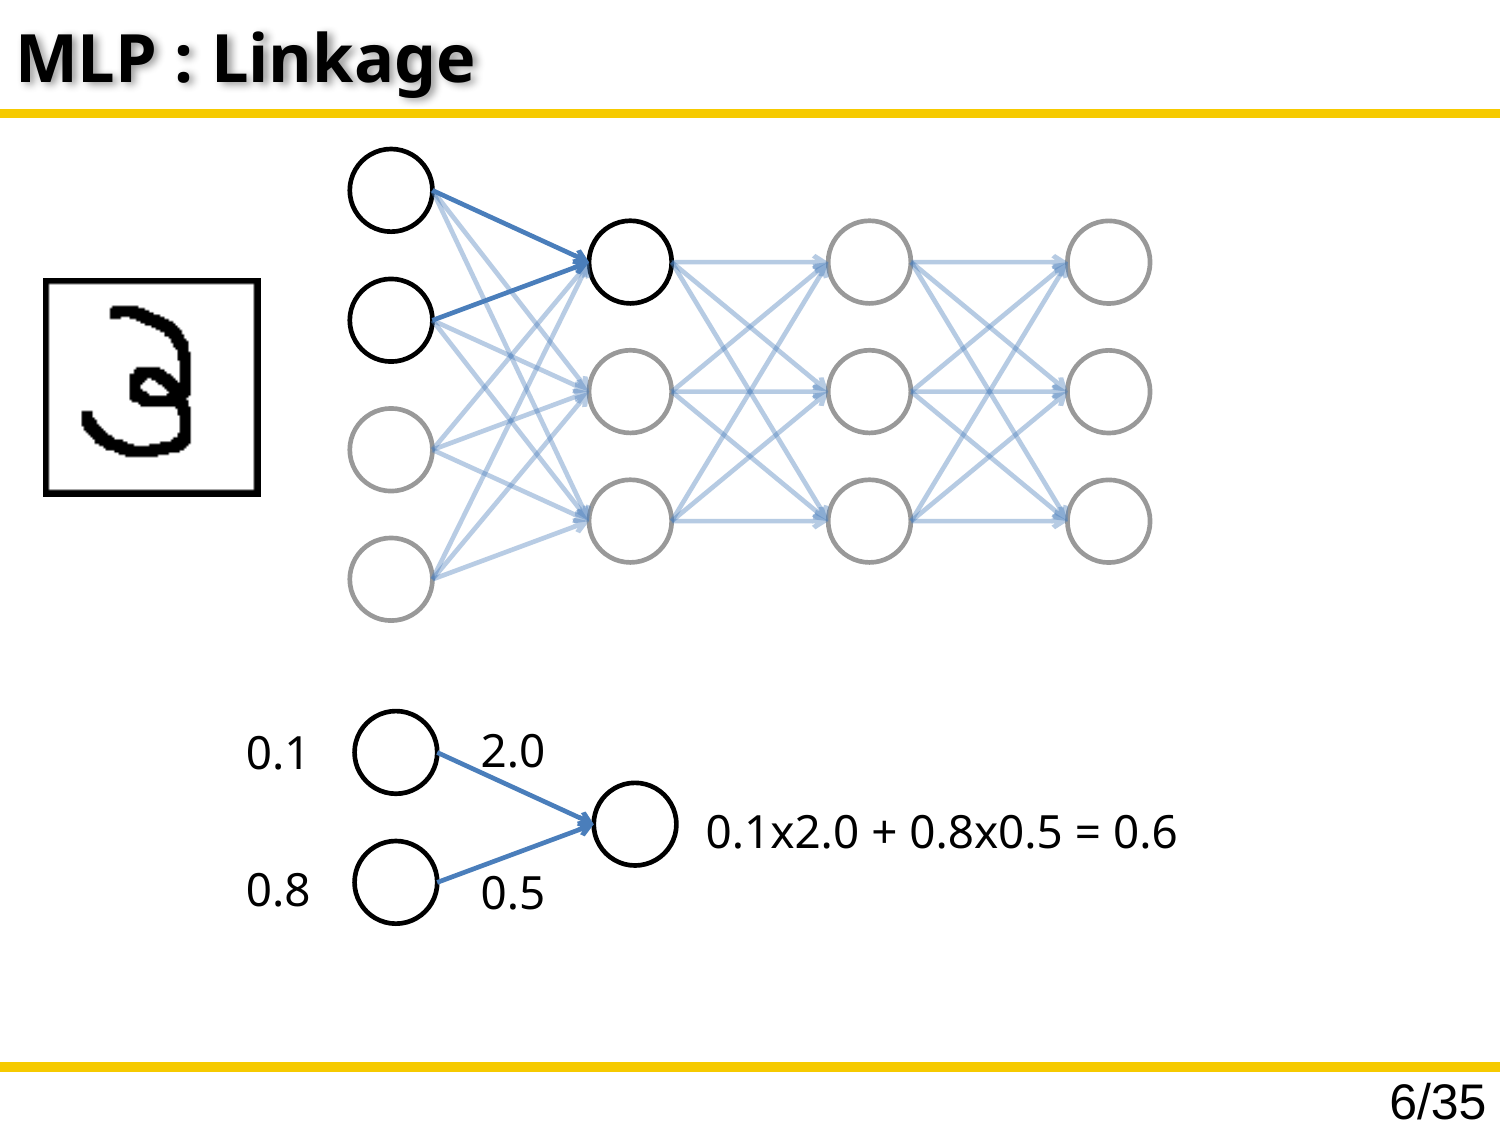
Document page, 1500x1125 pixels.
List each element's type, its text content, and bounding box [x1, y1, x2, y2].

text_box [671, 391, 829, 520]
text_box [910, 391, 1068, 520]
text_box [910, 261, 1068, 391]
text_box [432, 190, 590, 260]
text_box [432, 261, 590, 391]
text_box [349, 148, 433, 621]
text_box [671, 261, 829, 391]
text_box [827, 220, 912, 563]
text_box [432, 520, 590, 580]
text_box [594, 220, 672, 563]
text_box 0.1x2.0 + 0.8x0.5 = 0.6 [690, 795, 1331, 865]
picture [42, 278, 261, 497]
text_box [1067, 220, 1151, 563]
text_box 0.1 [231, 716, 349, 786]
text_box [354, 710, 677, 924]
text_box 0.8 [231, 853, 349, 924]
title MLP : Linkage [0, 0, 1500, 112]
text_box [432, 391, 590, 520]
